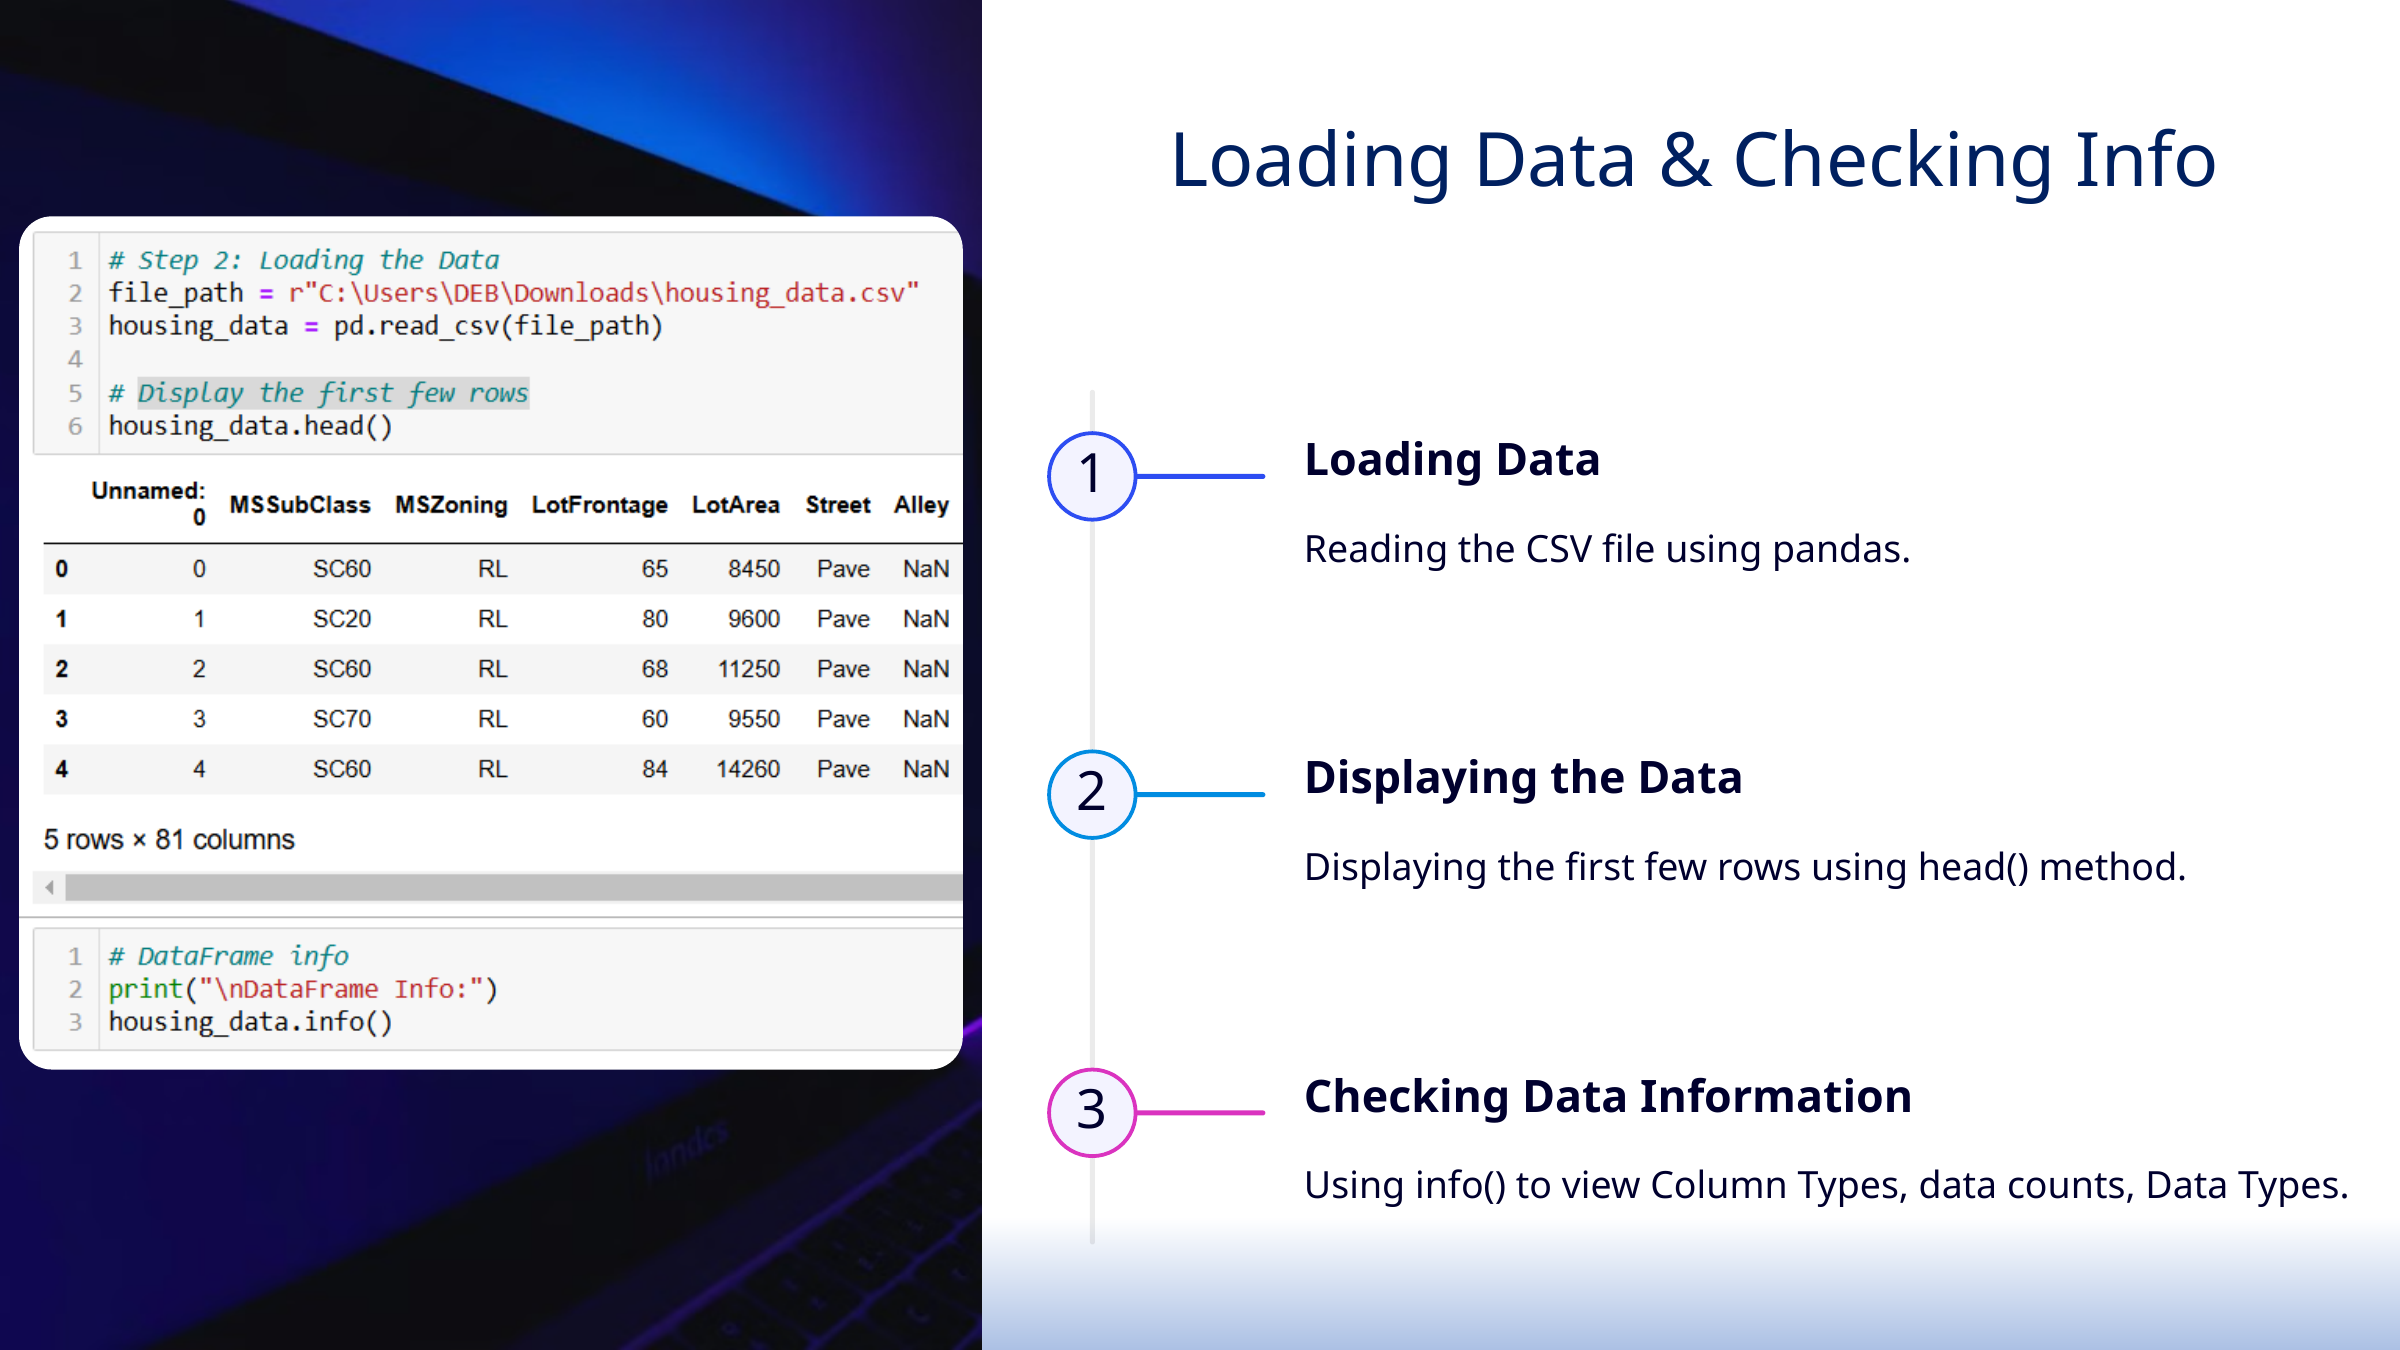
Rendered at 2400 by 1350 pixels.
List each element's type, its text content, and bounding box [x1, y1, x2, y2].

text_box Loading Data & Checking Info [1007, 89, 2381, 252]
text_box 1 [1076, 449, 1109, 504]
text_box [1089, 1156, 1095, 1245]
picture [0, 0, 982, 1350]
text_box Loading Data [1304, 428, 1757, 485]
text_box Using info() to view Column Types, data counts, Data Types. [1304, 1144, 2266, 1206]
text_box Displaying the Data [1304, 746, 1757, 804]
text_box [1049, 433, 1136, 520]
text_box [1089, 520, 1095, 751]
text_box 3 [1076, 1085, 1109, 1140]
text_box Checking Data Information [1304, 1064, 1757, 1122]
text_box [1136, 792, 1266, 798]
text_box [1089, 389, 1095, 433]
text_box [1049, 751, 1136, 838]
text_box [1136, 1110, 1266, 1116]
text_box 2 [1076, 767, 1109, 822]
text_box Reading the CSV file using pandas. [1304, 508, 2266, 632]
text_box Displaying the first few rows using head() method. [1304, 826, 2266, 950]
text_box [1089, 838, 1095, 1069]
text_box [1136, 473, 1266, 479]
text_box [1049, 1069, 1136, 1157]
